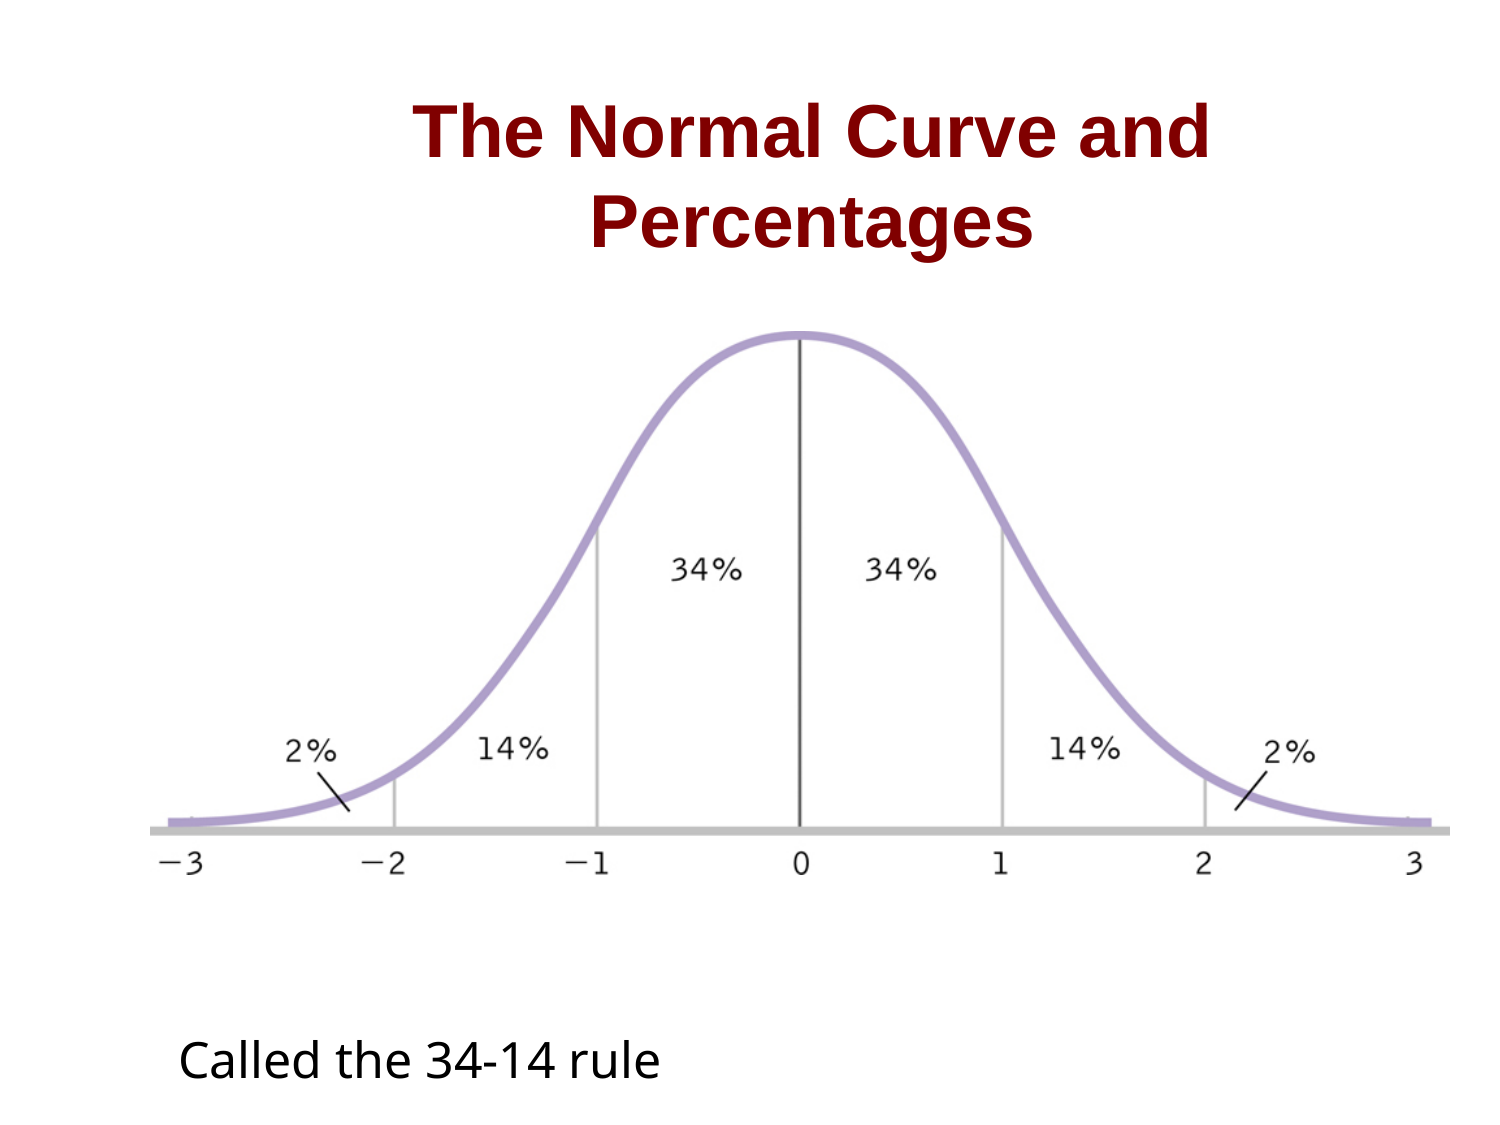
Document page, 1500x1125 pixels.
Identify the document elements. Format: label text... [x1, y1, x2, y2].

text_box The Normal Curve and Percentages [212, 74, 1413, 270]
text_box Called the 34-14 rule [163, 1021, 677, 1097]
picture [149, 331, 1451, 876]
